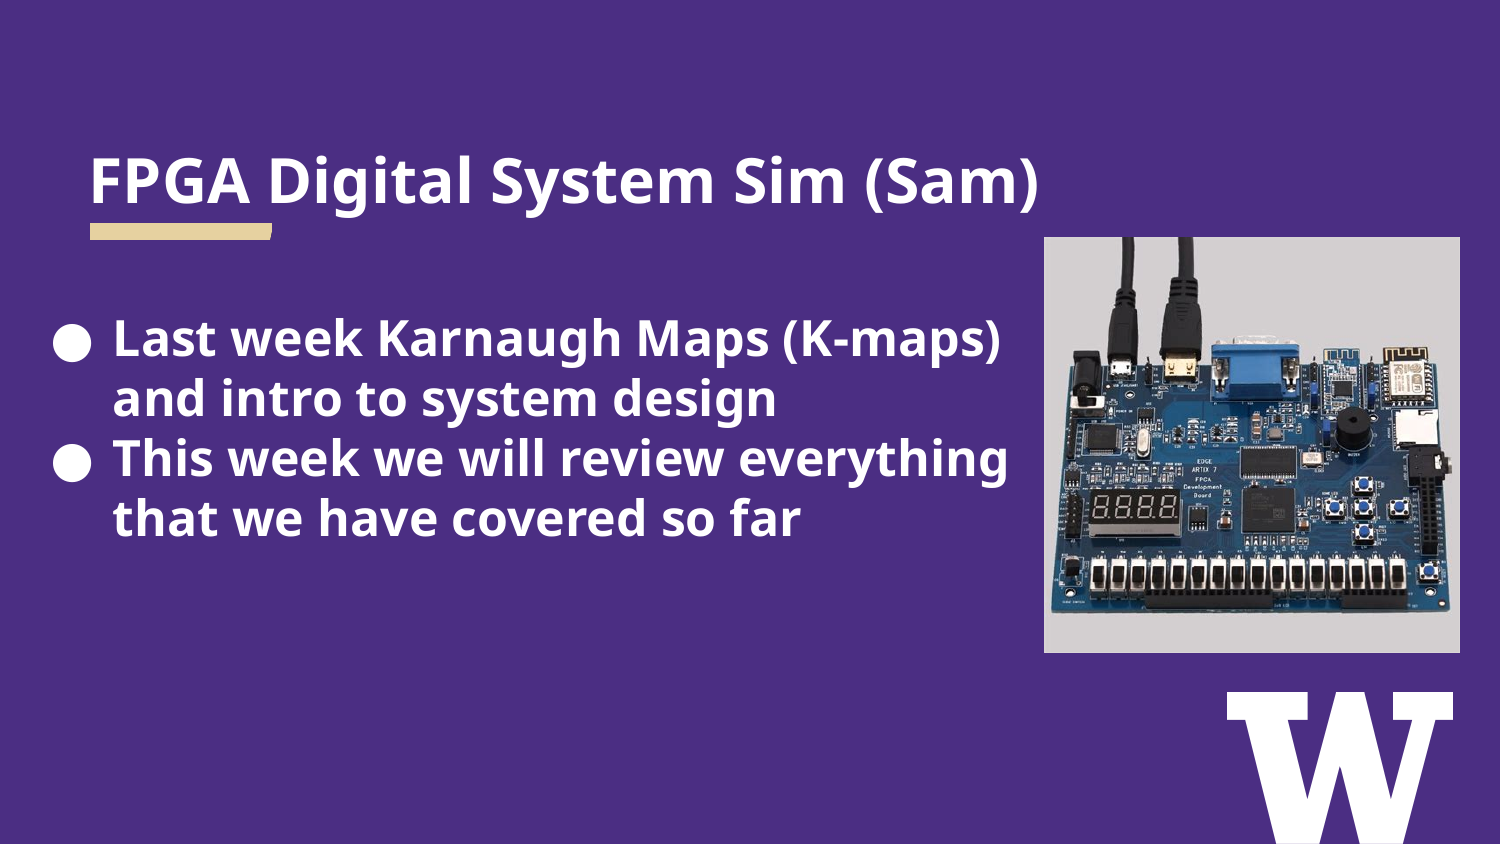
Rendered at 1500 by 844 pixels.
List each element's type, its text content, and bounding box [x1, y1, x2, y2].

title FPGA Digital System Sim (Sam) [73, 60, 1419, 224]
picture [1227, 692, 1453, 844]
picture [1044, 236, 1461, 653]
list Last week Karnaugh Maps (K-maps) and intro to system design This week we will review everything that we have covered so far [22, 299, 1045, 688]
picture [90, 224, 272, 240]
